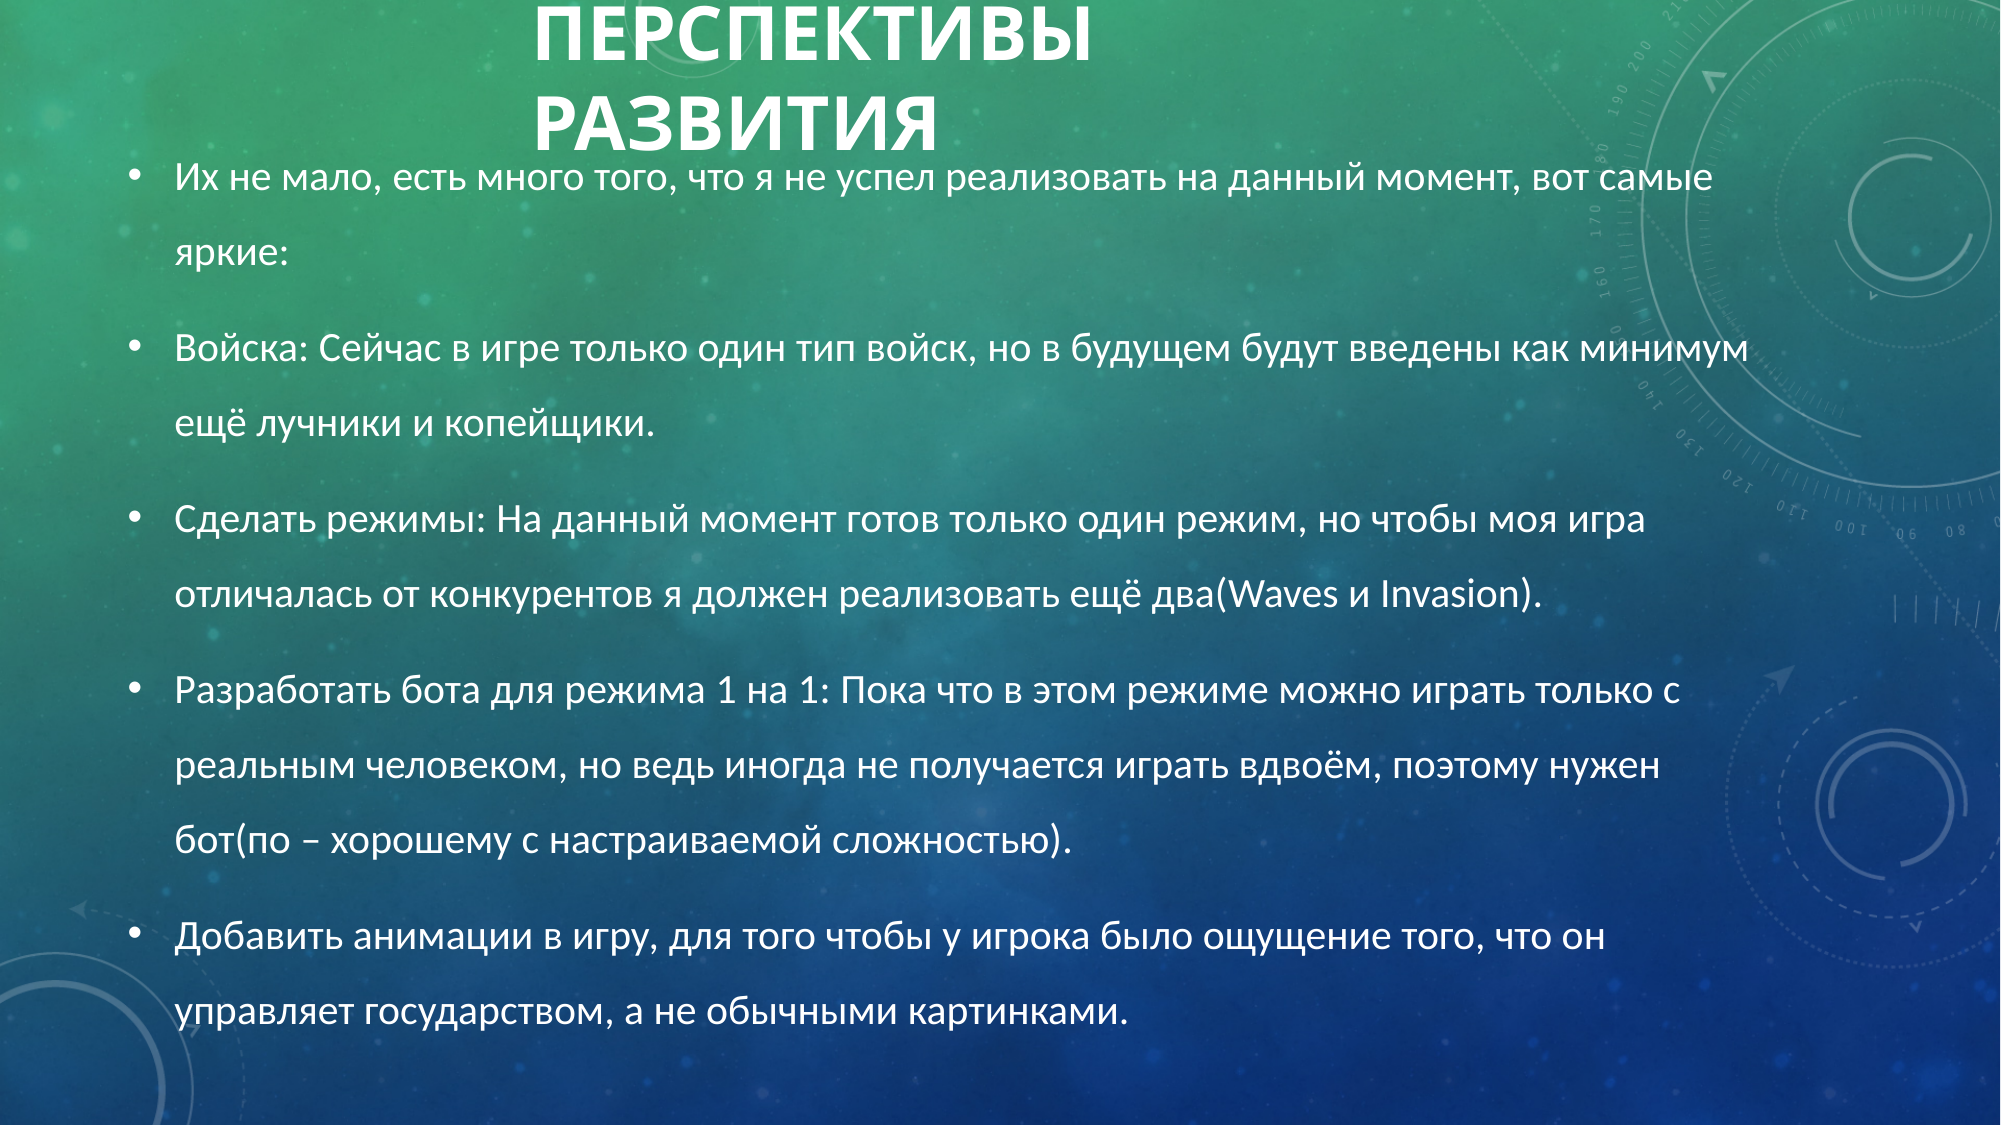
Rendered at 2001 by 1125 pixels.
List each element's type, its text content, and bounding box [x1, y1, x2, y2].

picture [0, 0, 2001, 1125]
title Перспективы развития [516, 16, 1371, 102]
list Их не мало, есть много того, что я не успел реализовать на данный момент, вот самые яркие: Войска: Сейчас в игре только один тип войск, но в будущем будут введены как минимум ещё лучники и копейщики. Сделать режимы: На данный момент готов только один режим, но чтобы моя игра отличалась от конкурентов я должен реализовать ещё два(Waves и Invasion). Разработать бота для режима 1 на 1: Пока что в этом режиме можно играть только с реальным человеком, но ведь иногда не получается играть вдвоём, поэтому нужен бот(по – хорошему с настраиваемой сложностью). Добавить анимации в игру, для того чтобы у игрока было ощущение того, что он управляет государством, а не обычными картинками. [112, 102, 1775, 1055]
